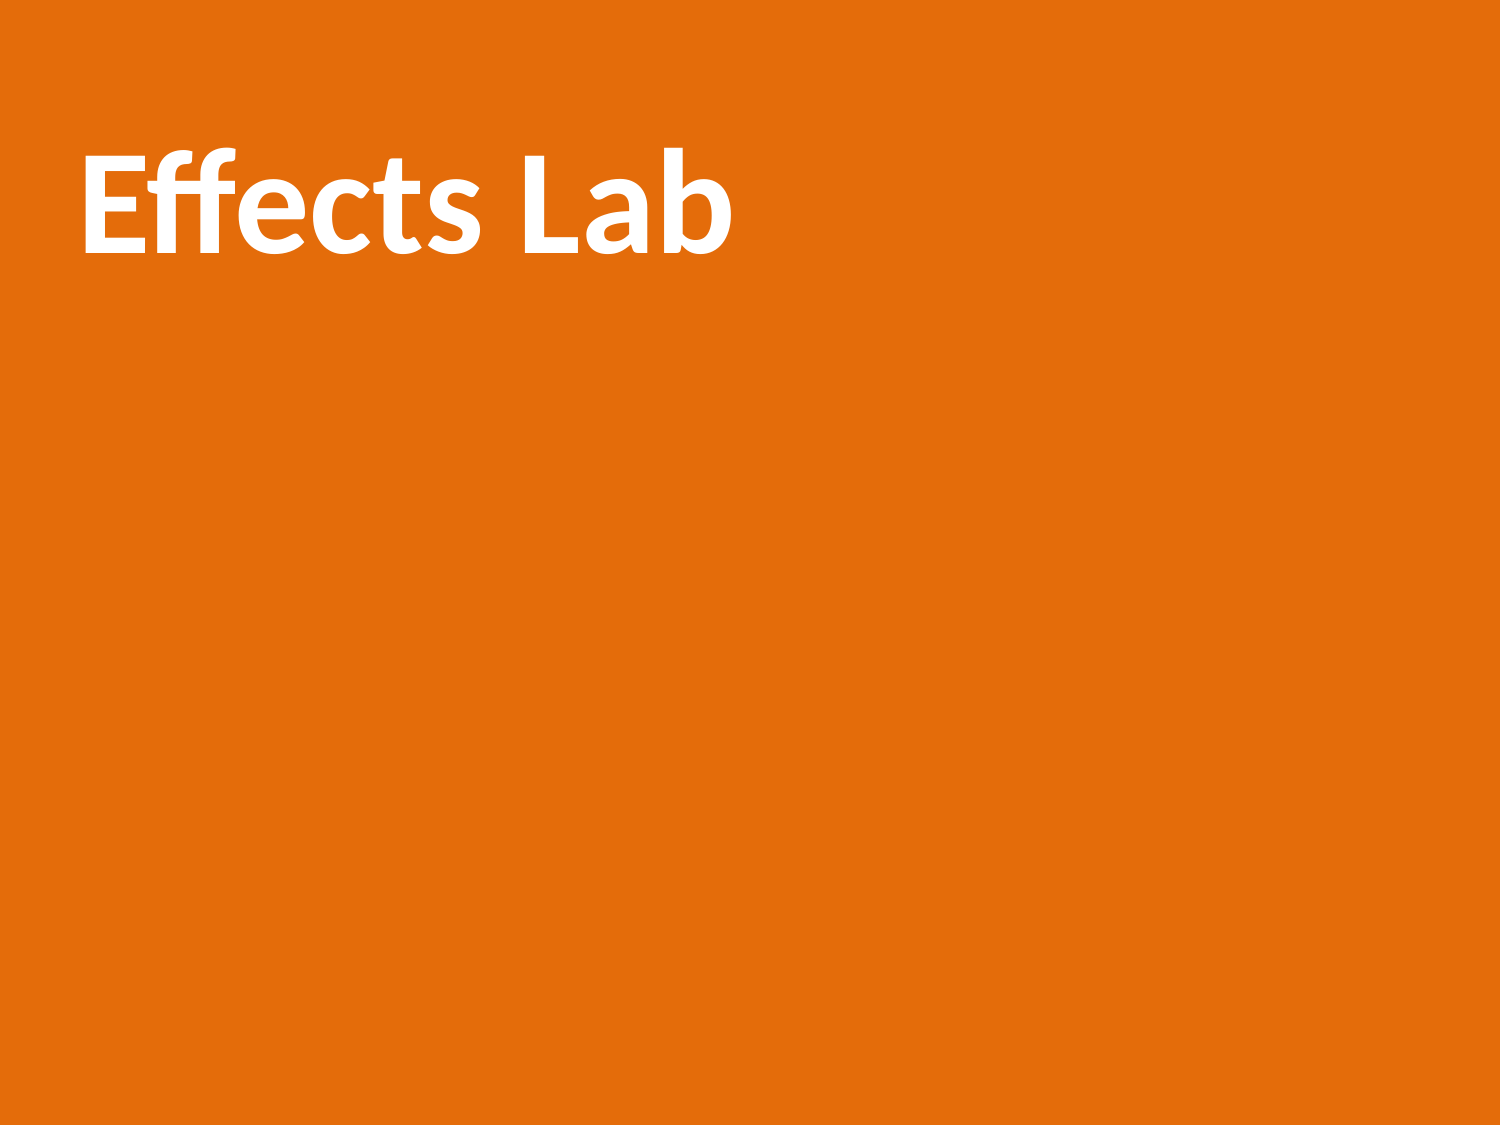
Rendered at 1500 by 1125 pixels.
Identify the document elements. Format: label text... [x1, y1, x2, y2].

title Effects Lab [62, 99, 1413, 288]
